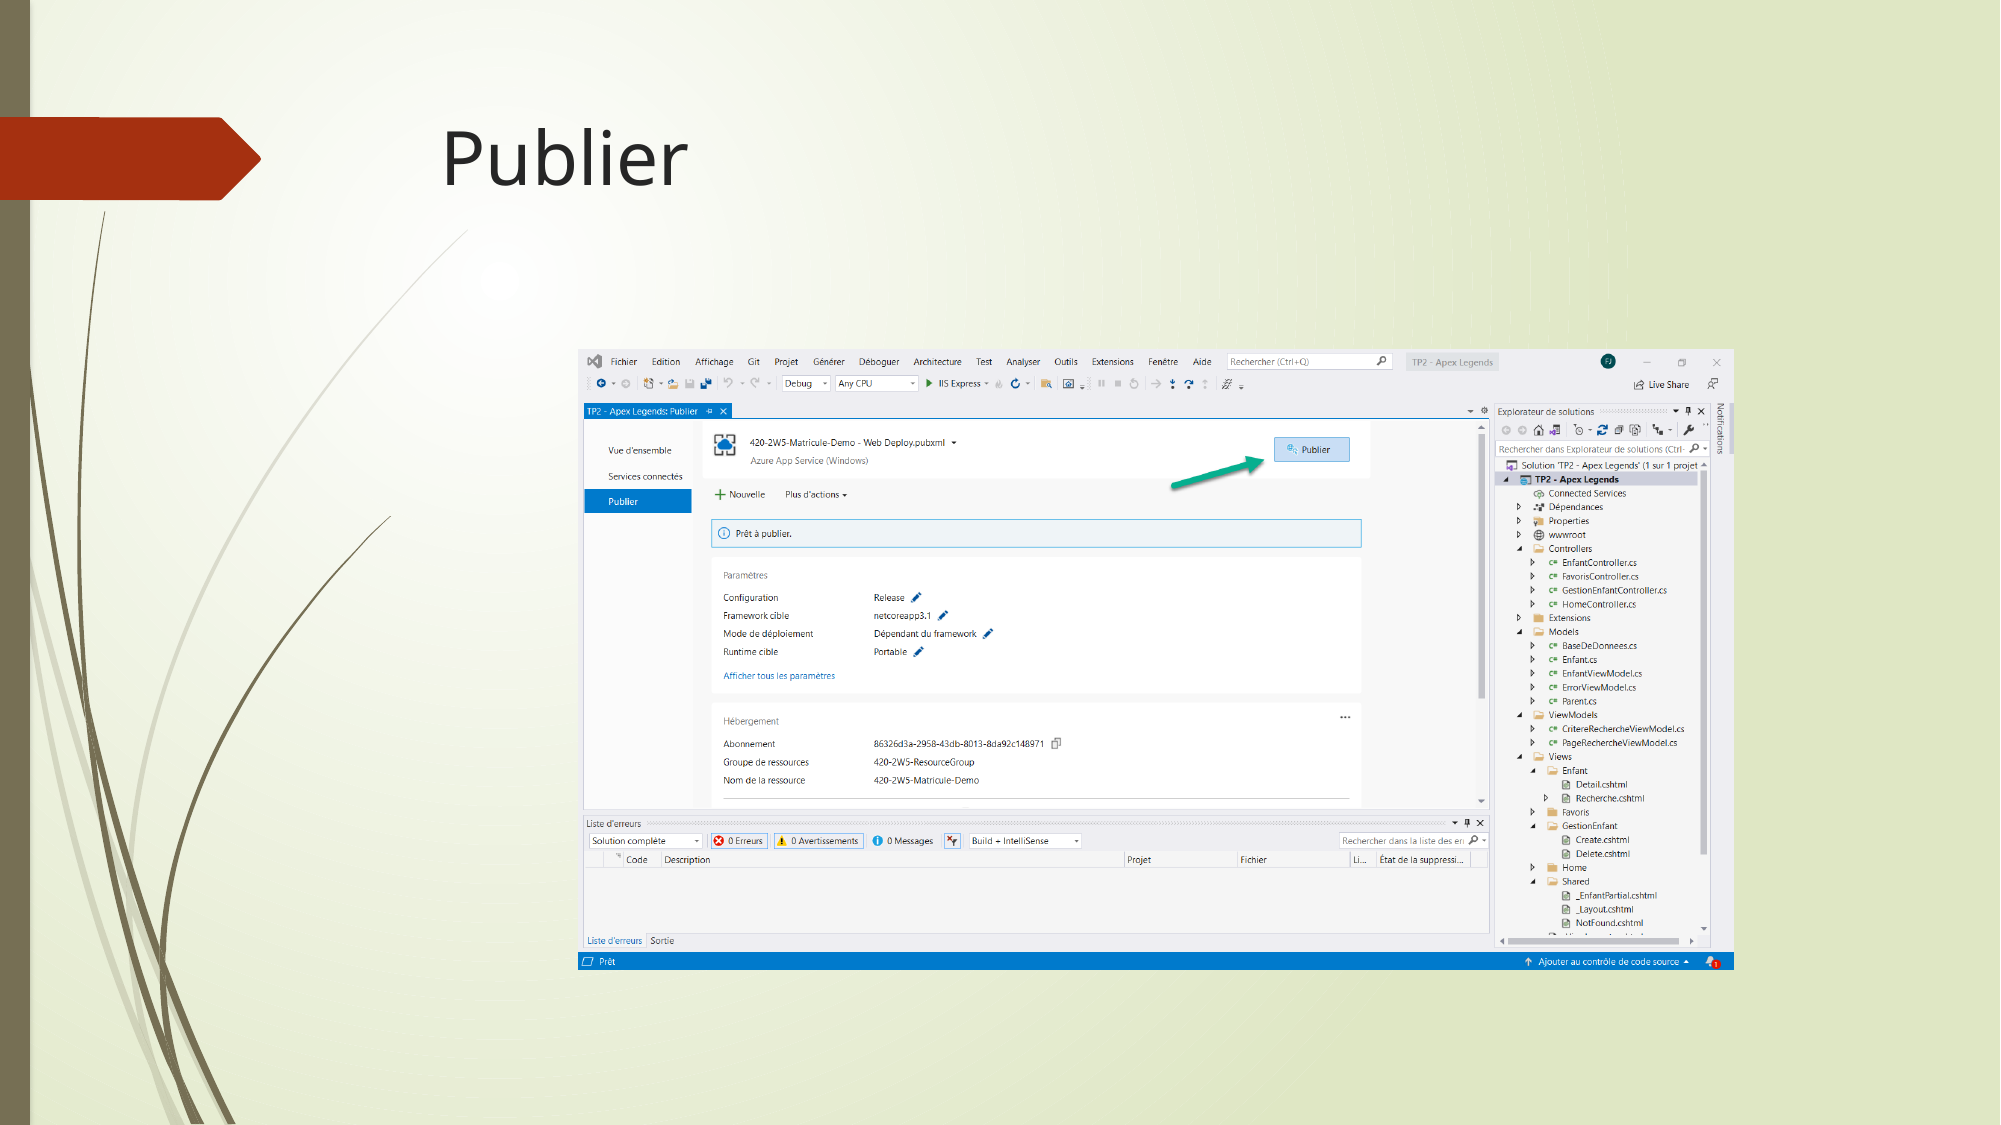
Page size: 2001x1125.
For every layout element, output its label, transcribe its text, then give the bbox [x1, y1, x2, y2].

title Publier [425, 102, 1888, 313]
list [578, 349, 1734, 971]
